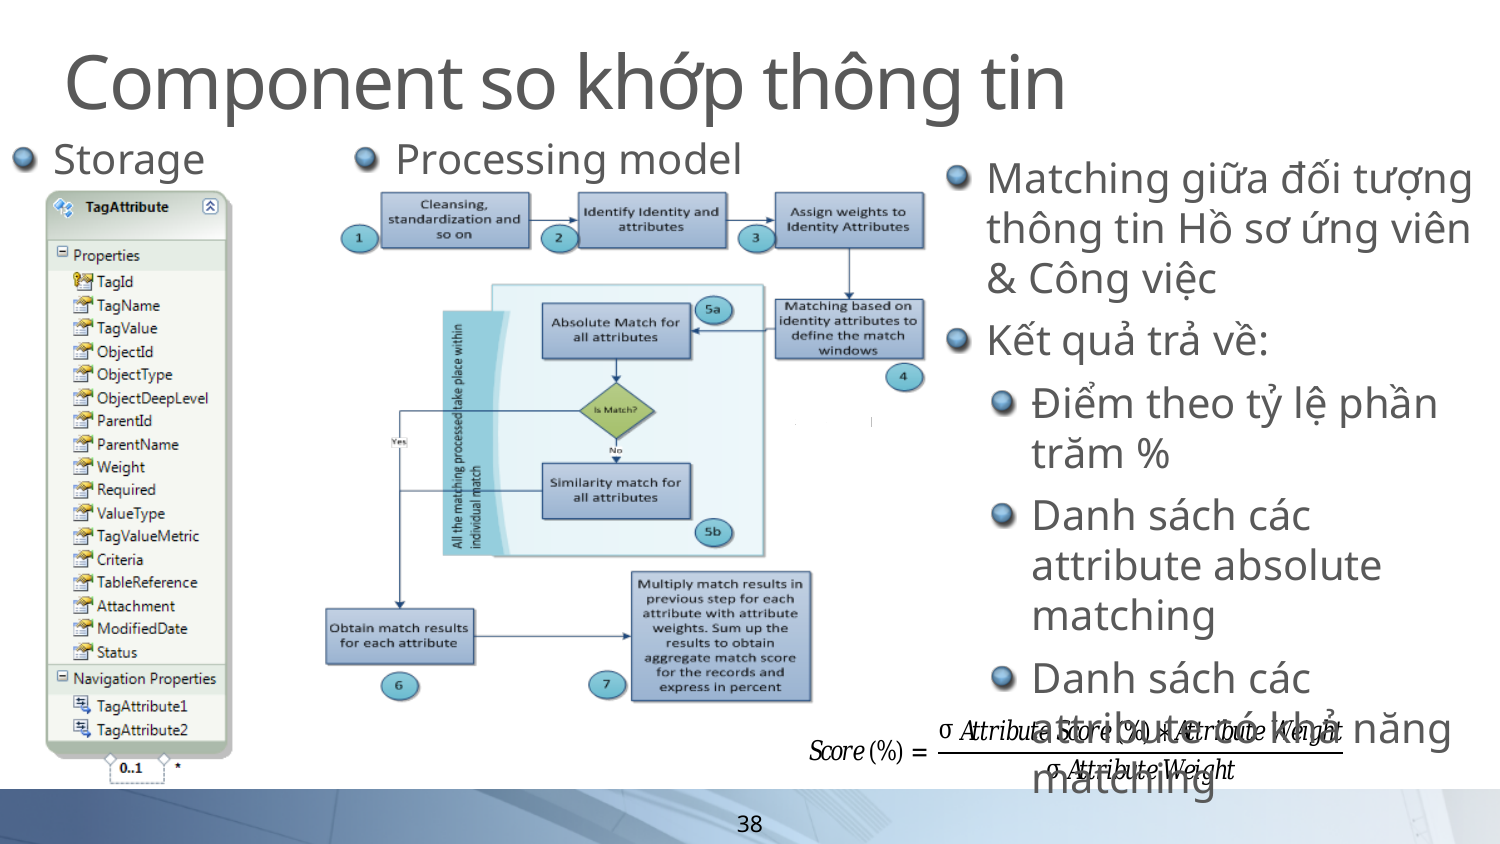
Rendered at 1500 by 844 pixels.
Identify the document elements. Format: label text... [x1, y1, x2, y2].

text_box Processing model [335, 125, 928, 189]
text_box Matching giữa đối tượng thông tin Hồ sơ ứng viên & Công việc Kết quả trả về: Điểm theo tỷ lệ phần trăm % Danh sách các attribute absolute matching Danh sách các attribute có khả năng matching [927, 144, 1500, 788]
picture [0, 187, 1500, 844]
picture [8, 143, 38, 173]
picture [986, 499, 1017, 529]
picture [941, 161, 972, 191]
picture [324, 191, 928, 705]
picture [941, 324, 972, 354]
picture [986, 662, 1017, 692]
picture [350, 143, 380, 173]
picture [986, 386, 1017, 417]
text_box Storage Model [0, 125, 335, 189]
title Component so khớp thông tin [63, 44, 1436, 113]
